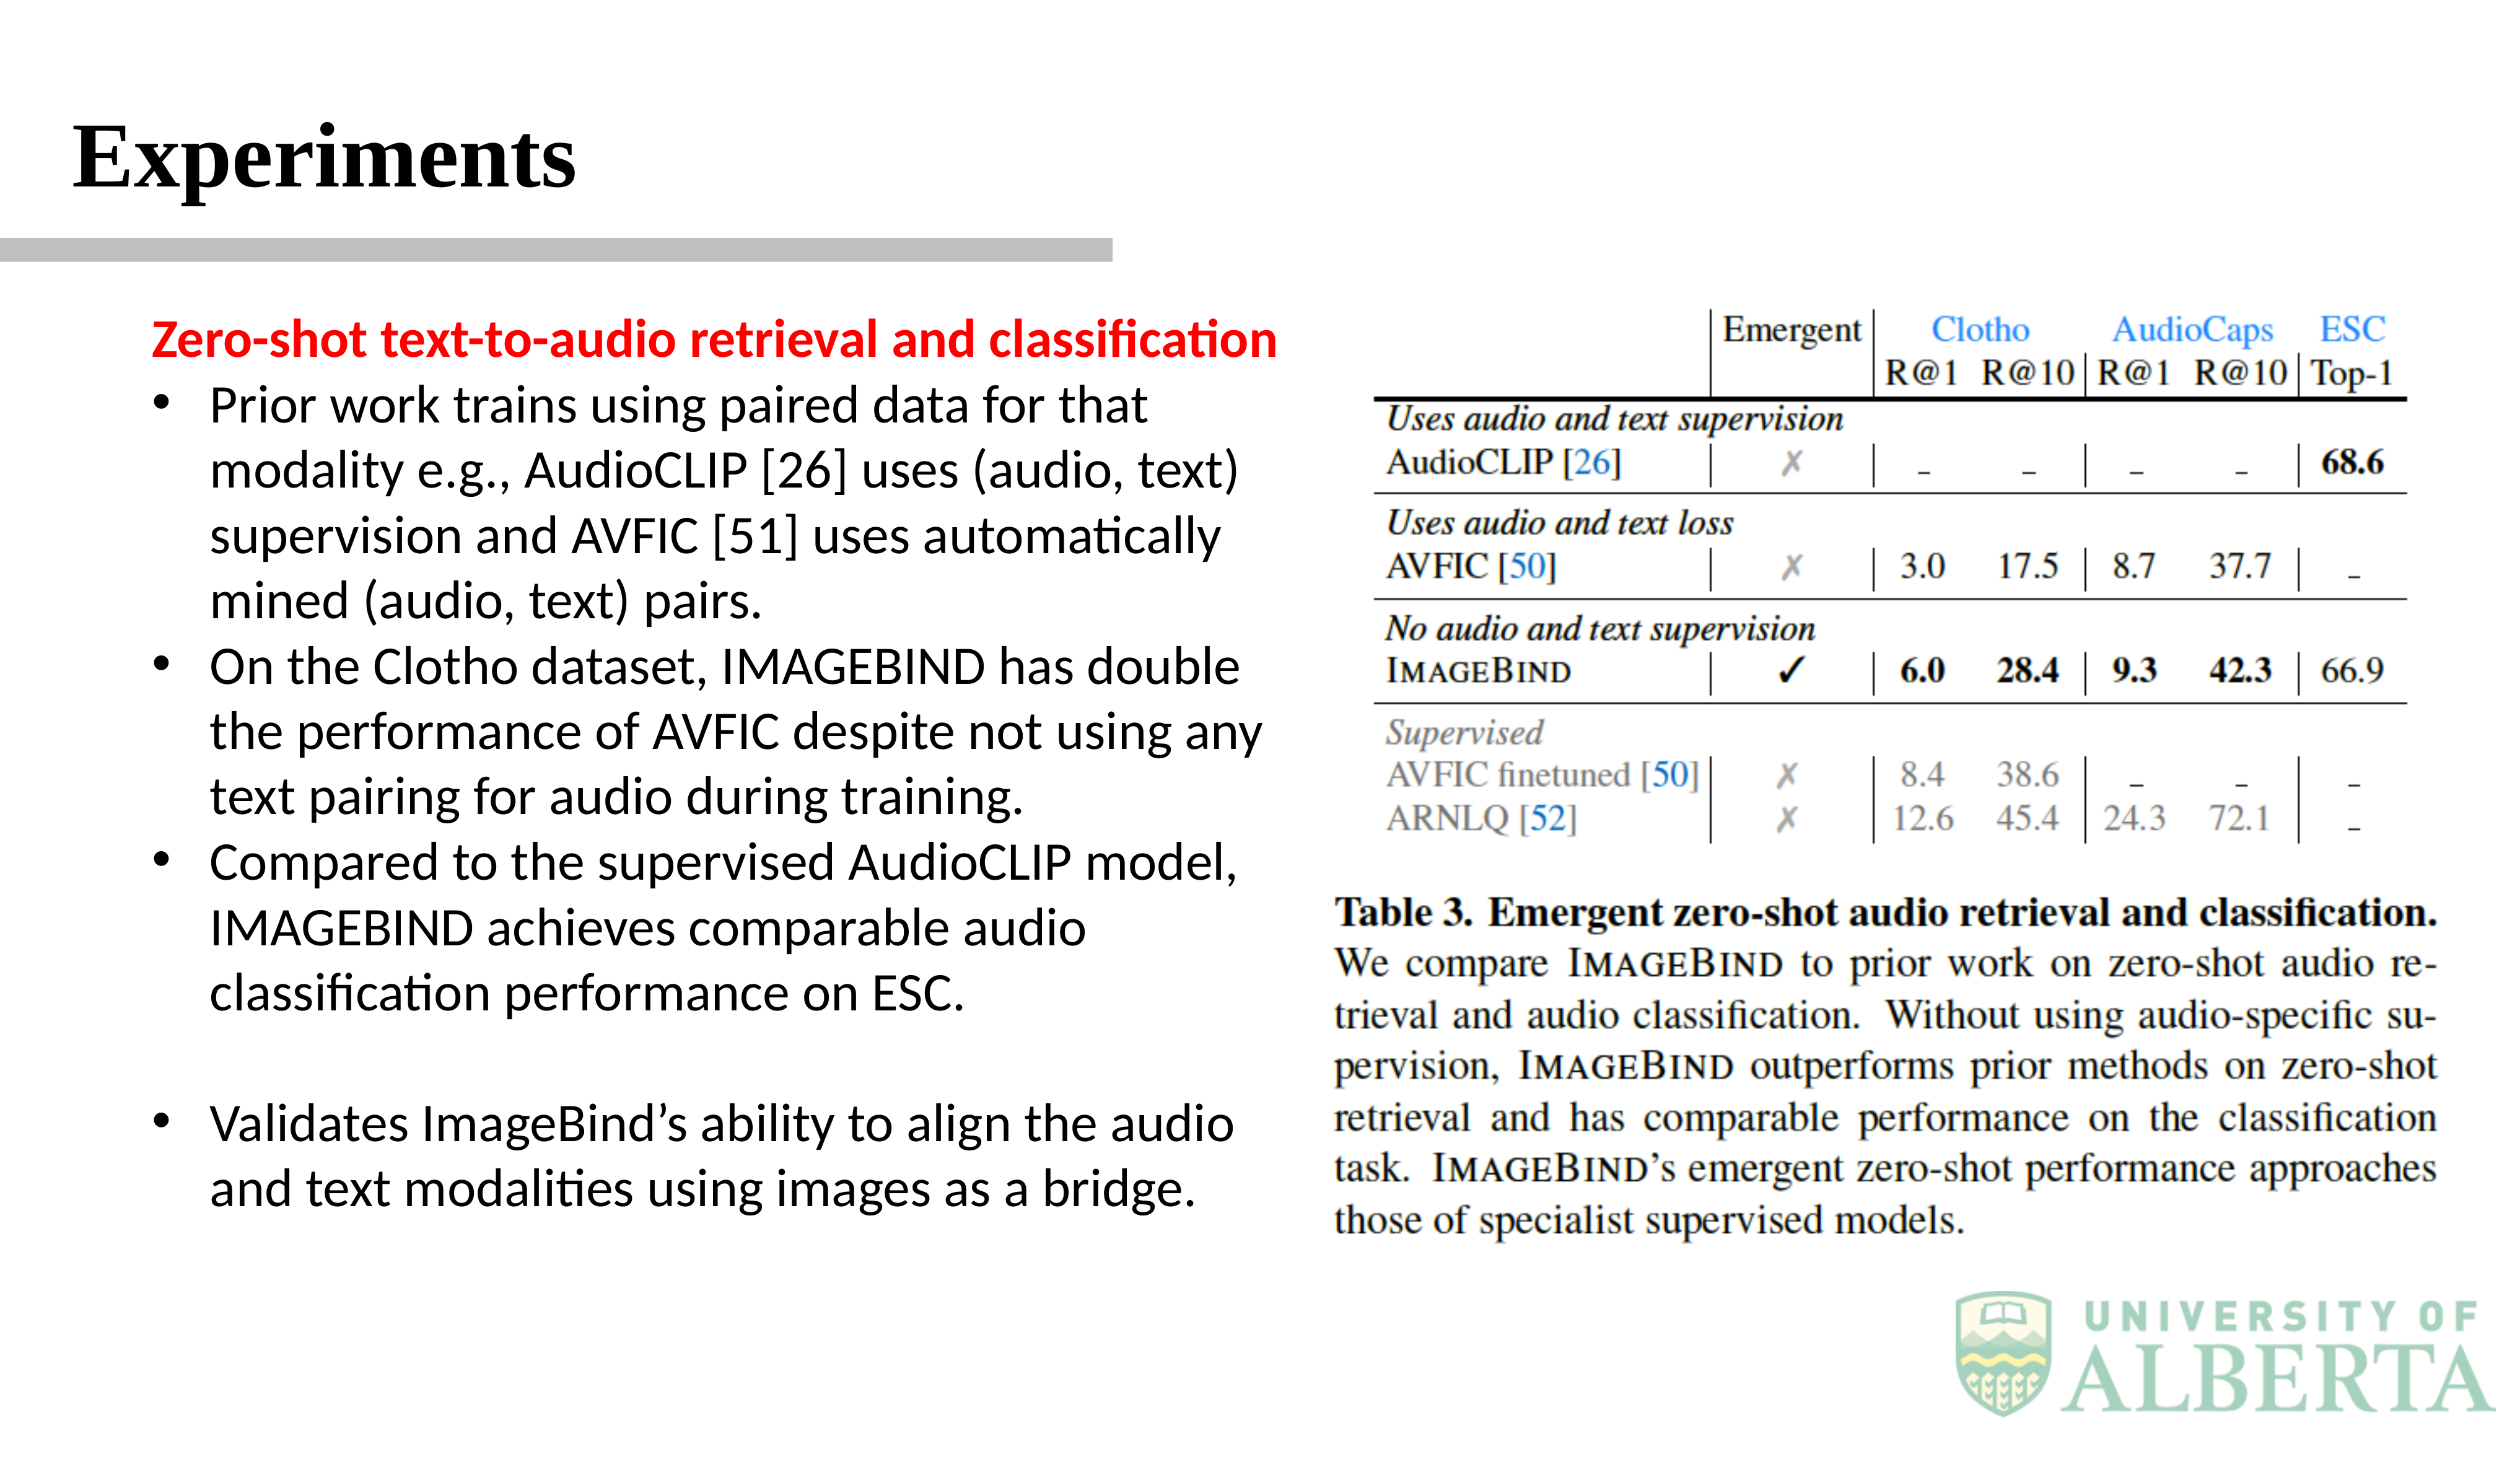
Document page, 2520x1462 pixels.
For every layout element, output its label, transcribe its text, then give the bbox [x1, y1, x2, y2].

text_box Experiments [63, 22, 2520, 266]
picture [1309, 298, 2458, 1263]
text_box Zero-shot text-to-audio retrieval and classification Prior work trains using paired data for that modality e.g., AudioCLIP [26] uses (audio, text) supervision and AVFIC [51] uses automatically mined (audio, text) pairs. On the Clotho dataset, IMAGEBIND has double the performance of AVFIC despite not using any text pairing for audio during training. Compared to the supervised AudioCLIP model, IMAGEBIND achieves comparable audio classification performance on ESC. Validates ImageBind’s ability to align the audio and text modalities using images as a bridge. [142, 298, 1310, 1462]
text_box [0, 237, 1113, 263]
